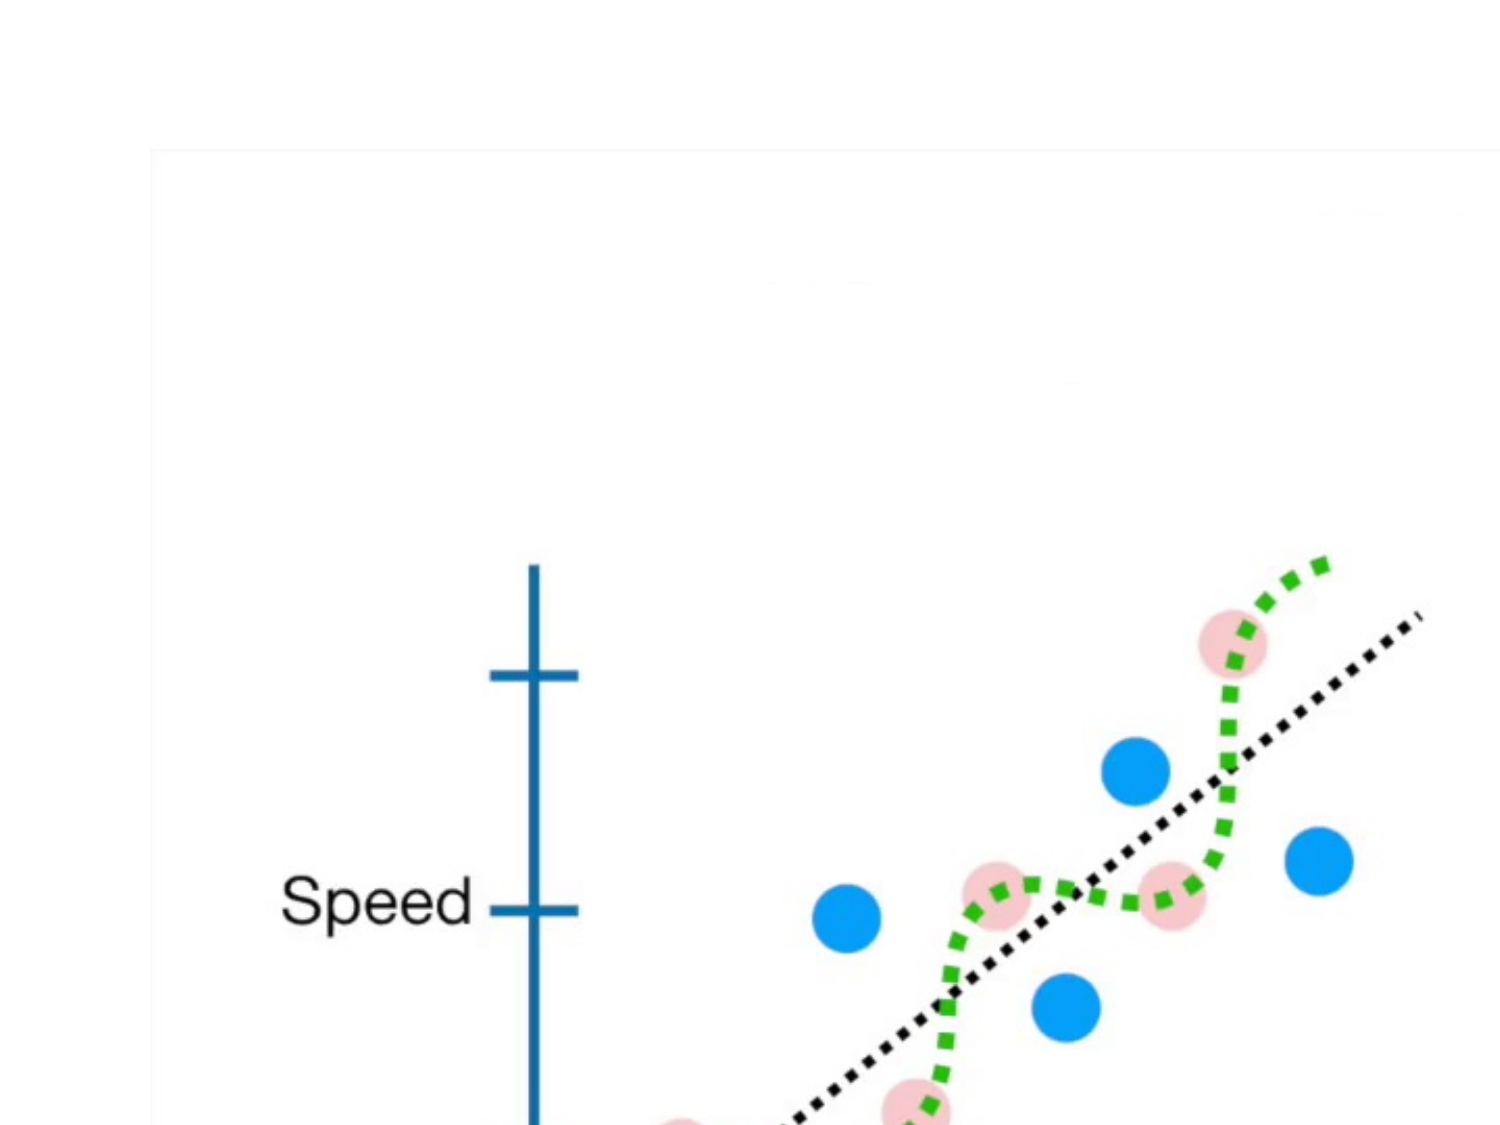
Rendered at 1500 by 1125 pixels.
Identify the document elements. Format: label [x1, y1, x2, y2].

picture [149, 149, 1500, 1125]
